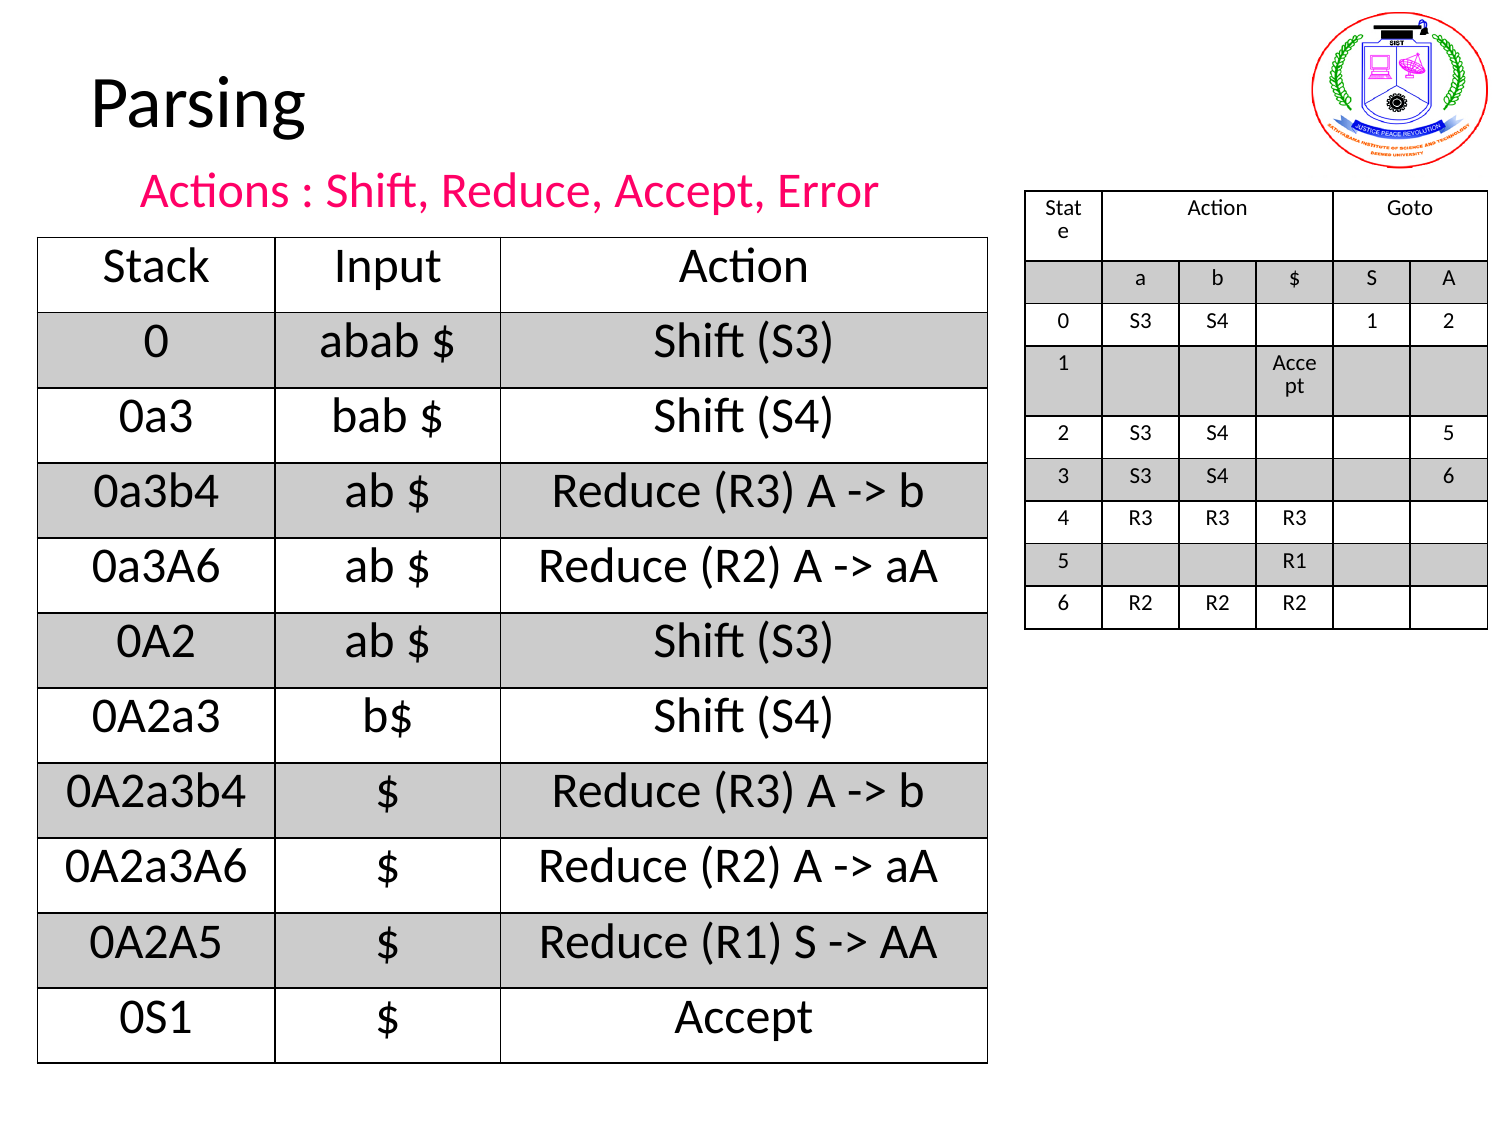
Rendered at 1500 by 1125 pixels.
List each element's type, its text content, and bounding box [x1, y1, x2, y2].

table_cell 0a3b4 [38, 464, 274, 537]
table_cell R2 [1180, 587, 1255, 628]
table_cell [1411, 347, 1487, 415]
table_cell R3 [1257, 502, 1332, 543]
table_cell S4 [1180, 304, 1255, 345]
table_cell $ [276, 839, 500, 912]
table_cell S4 [1180, 459, 1255, 500]
table_cell [1180, 544, 1255, 585]
table_cell [1257, 304, 1332, 345]
table_cell [1334, 587, 1409, 628]
table_cell ab $ [276, 614, 500, 687]
table_cell 2 [1026, 417, 1101, 458]
table_cell S [1334, 262, 1409, 303]
table_cell Reduce (R2) A -> aA [501, 839, 987, 912]
table_header Goto [1334, 192, 1487, 260]
table_cell [1026, 262, 1101, 303]
table_cell $ [276, 764, 500, 837]
table_cell S3 [1103, 304, 1178, 345]
table_cell [1334, 417, 1409, 458]
table_cell Reduce (R3) A -> b [501, 464, 987, 537]
table_cell [1411, 587, 1487, 628]
table_cell [1334, 502, 1409, 543]
table_cell abab $ [276, 313, 500, 387]
table_cell Accept [1257, 347, 1332, 415]
table_cell Reduce (R1) S -> AA [501, 914, 987, 987]
table_cell S4 [1180, 417, 1255, 458]
table_cell 0a3A6 [38, 539, 274, 612]
table_cell 4 [1026, 502, 1101, 543]
picture [1299, 0, 1500, 178]
table_header Action [501, 238, 987, 312]
table_cell 3 [1026, 459, 1101, 500]
table_cell Shift (S3) [501, 313, 987, 387]
table_cell 0A2a3 [38, 689, 274, 762]
table_cell 6 [1411, 459, 1487, 500]
table_cell 2 [1411, 304, 1487, 345]
table_cell R3 [1103, 502, 1178, 543]
table_header State [1026, 192, 1101, 260]
table_cell $ [1257, 262, 1332, 303]
table_cell [1334, 347, 1409, 415]
table_cell Shift (S3) [501, 614, 987, 687]
table_cell R2 [1103, 587, 1178, 628]
table_header Stack [38, 238, 274, 312]
table_cell ab $ [276, 539, 500, 612]
table_cell [1334, 459, 1409, 500]
table_cell 1 [1334, 304, 1409, 345]
table_cell $ [276, 914, 500, 987]
table_cell [1257, 417, 1332, 458]
table_cell [1257, 459, 1332, 500]
table_cell A [1411, 262, 1487, 303]
table_cell [1411, 502, 1487, 543]
table_cell 6 [1026, 587, 1101, 628]
title Parsing [75, 45, 525, 150]
table_cell Accept [501, 989, 987, 1062]
table_cell R3 [1180, 502, 1255, 543]
table_cell b$ [276, 689, 500, 762]
table_cell 0A2A5 [38, 914, 274, 987]
table_cell S3 [1103, 459, 1178, 500]
text_box Actions : Shift, Reduce, Accept, Error [125, 149, 1200, 225]
table_cell [1103, 347, 1178, 415]
table_cell a [1103, 262, 1178, 303]
table_cell R1 [1257, 544, 1332, 585]
table_cell $ [276, 989, 500, 1062]
table_cell 0a3 [38, 389, 274, 462]
table_cell b [1180, 262, 1255, 303]
table_cell [1334, 544, 1409, 585]
table_cell [1103, 544, 1178, 585]
table_cell 0S1 [38, 989, 274, 1062]
table_cell 0A2a3b4 [38, 764, 274, 837]
table_header Input [276, 238, 500, 312]
table_cell Reduce (R3) A -> b [501, 764, 987, 837]
table_cell bab $ [276, 389, 500, 462]
table_cell Shift (S4) [501, 389, 987, 462]
table_cell 5 [1026, 544, 1101, 585]
table_cell 0A2a3A6 [38, 839, 274, 912]
table_cell Shift (S4) [501, 689, 987, 762]
table_cell 5 [1411, 417, 1487, 458]
table_cell Reduce (R2) A -> aA [501, 539, 987, 612]
table_cell 0 [1026, 304, 1101, 345]
table_cell [1180, 347, 1255, 415]
table_cell [1411, 544, 1487, 585]
table_cell 0A2 [38, 614, 274, 687]
table_header Action [1103, 192, 1332, 260]
table_cell 1 [1026, 347, 1101, 415]
table_cell 0 [38, 313, 274, 387]
table_cell ab $ [276, 464, 500, 537]
table_cell R2 [1257, 587, 1332, 628]
table_cell S3 [1103, 417, 1178, 458]
